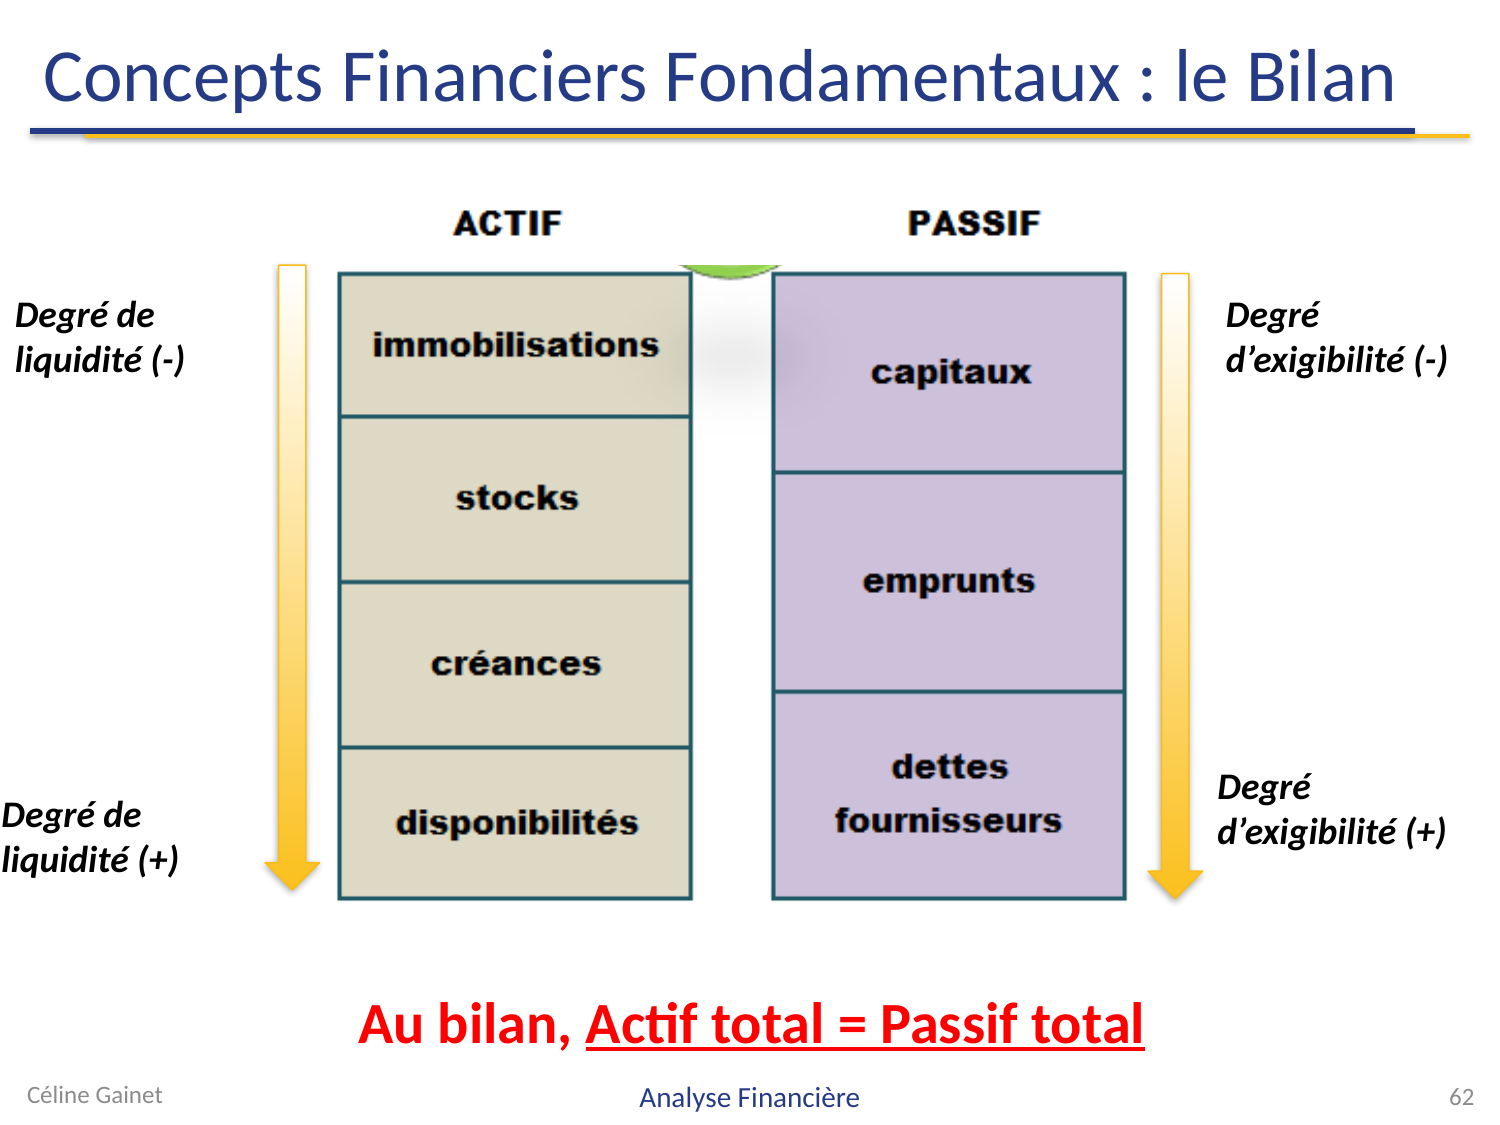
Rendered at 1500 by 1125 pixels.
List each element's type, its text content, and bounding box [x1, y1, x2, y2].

slide_number Céline Gainet [12, 1063, 363, 1124]
text_box Degré d’exigibilité (+) [1202, 754, 1500, 860]
text_box [266, 264, 314, 891]
picture [319, 264, 1149, 919]
footer Analyse Financière [512, 1065, 988, 1125]
text_box [1154, 272, 1204, 899]
title Concepts Financiers Fondamentaux : le Bilan [0, 3, 1500, 141]
picture [887, 171, 1069, 254]
text_box Au bilan, Actif total = Passif total [343, 977, 1161, 1063]
text_box Degré de liquidité (-) [0, 283, 279, 388]
slide_number 62 [1139, 1065, 1490, 1125]
text_box Degré de liquidité (+) [0, 782, 266, 888]
text_box Degré d’exigibilité (-) [1211, 283, 1500, 388]
picture [416, 171, 597, 254]
